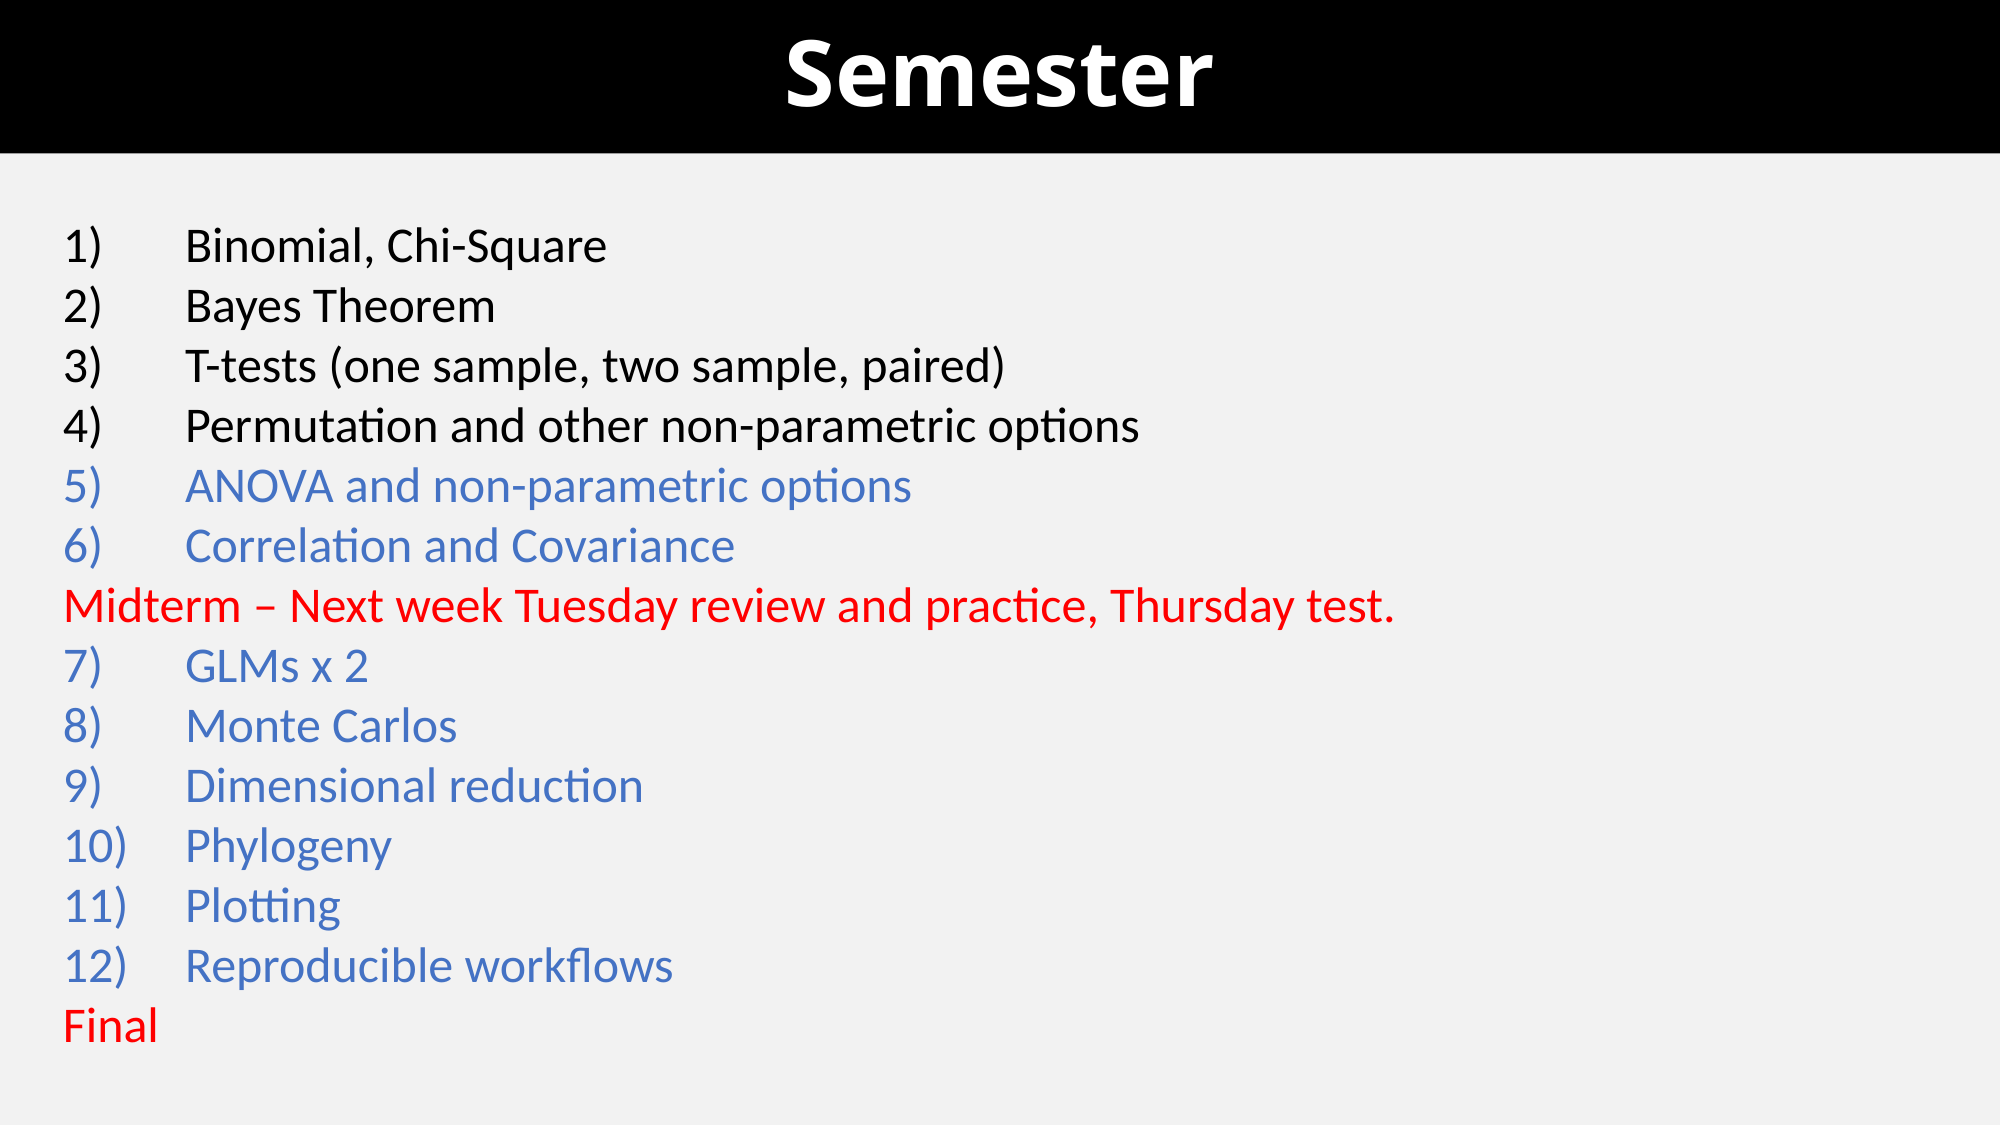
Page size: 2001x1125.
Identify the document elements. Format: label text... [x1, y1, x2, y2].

title Semester [0, 0, 2000, 154]
text_box Binomial, Chi-Square Bayes Theorem T-tests (one sample, two sample, paired) Permutation and other non-parametric options ANOVA and non-parametric options Correlation and Covariance Midterm – Next week Tuesday review and practice, Thursday test. GLMs x 2 Monte Carlos Dimensional reduction Phylogeny Plotting Reproducible workflows Final [48, 204, 1452, 1060]
